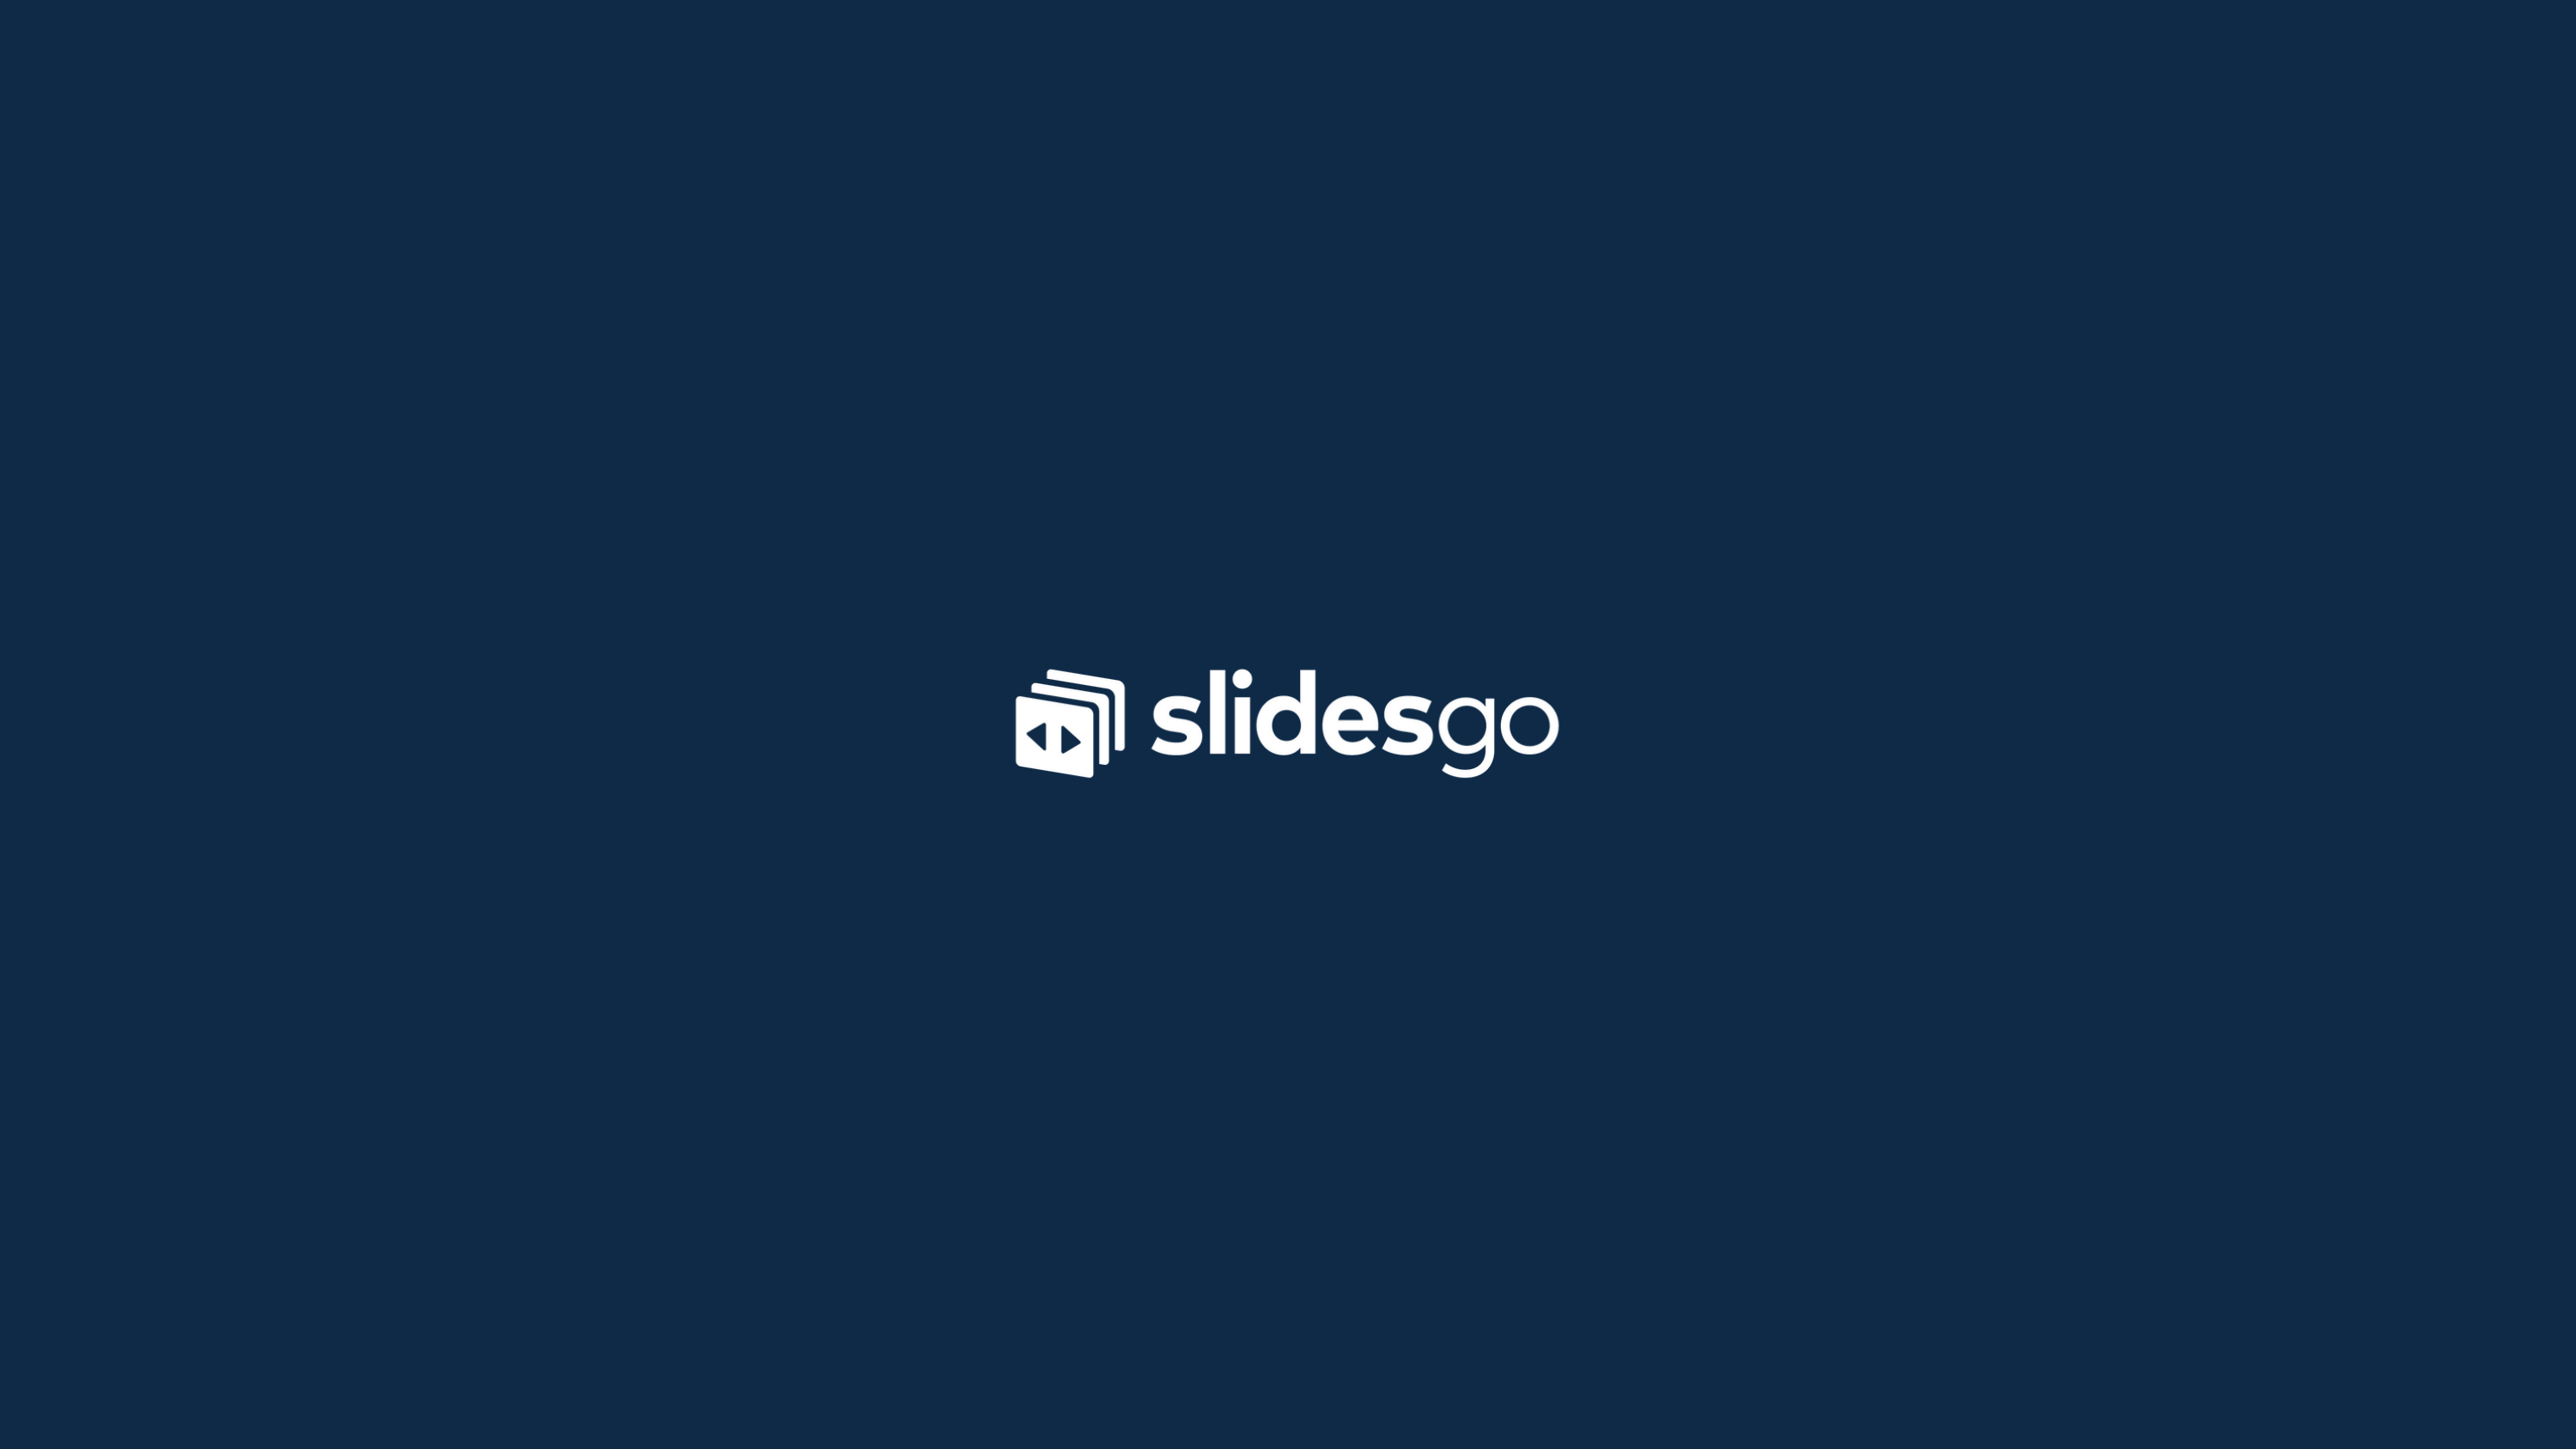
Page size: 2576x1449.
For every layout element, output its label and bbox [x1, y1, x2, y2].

text_box [972, 597, 1604, 851]
